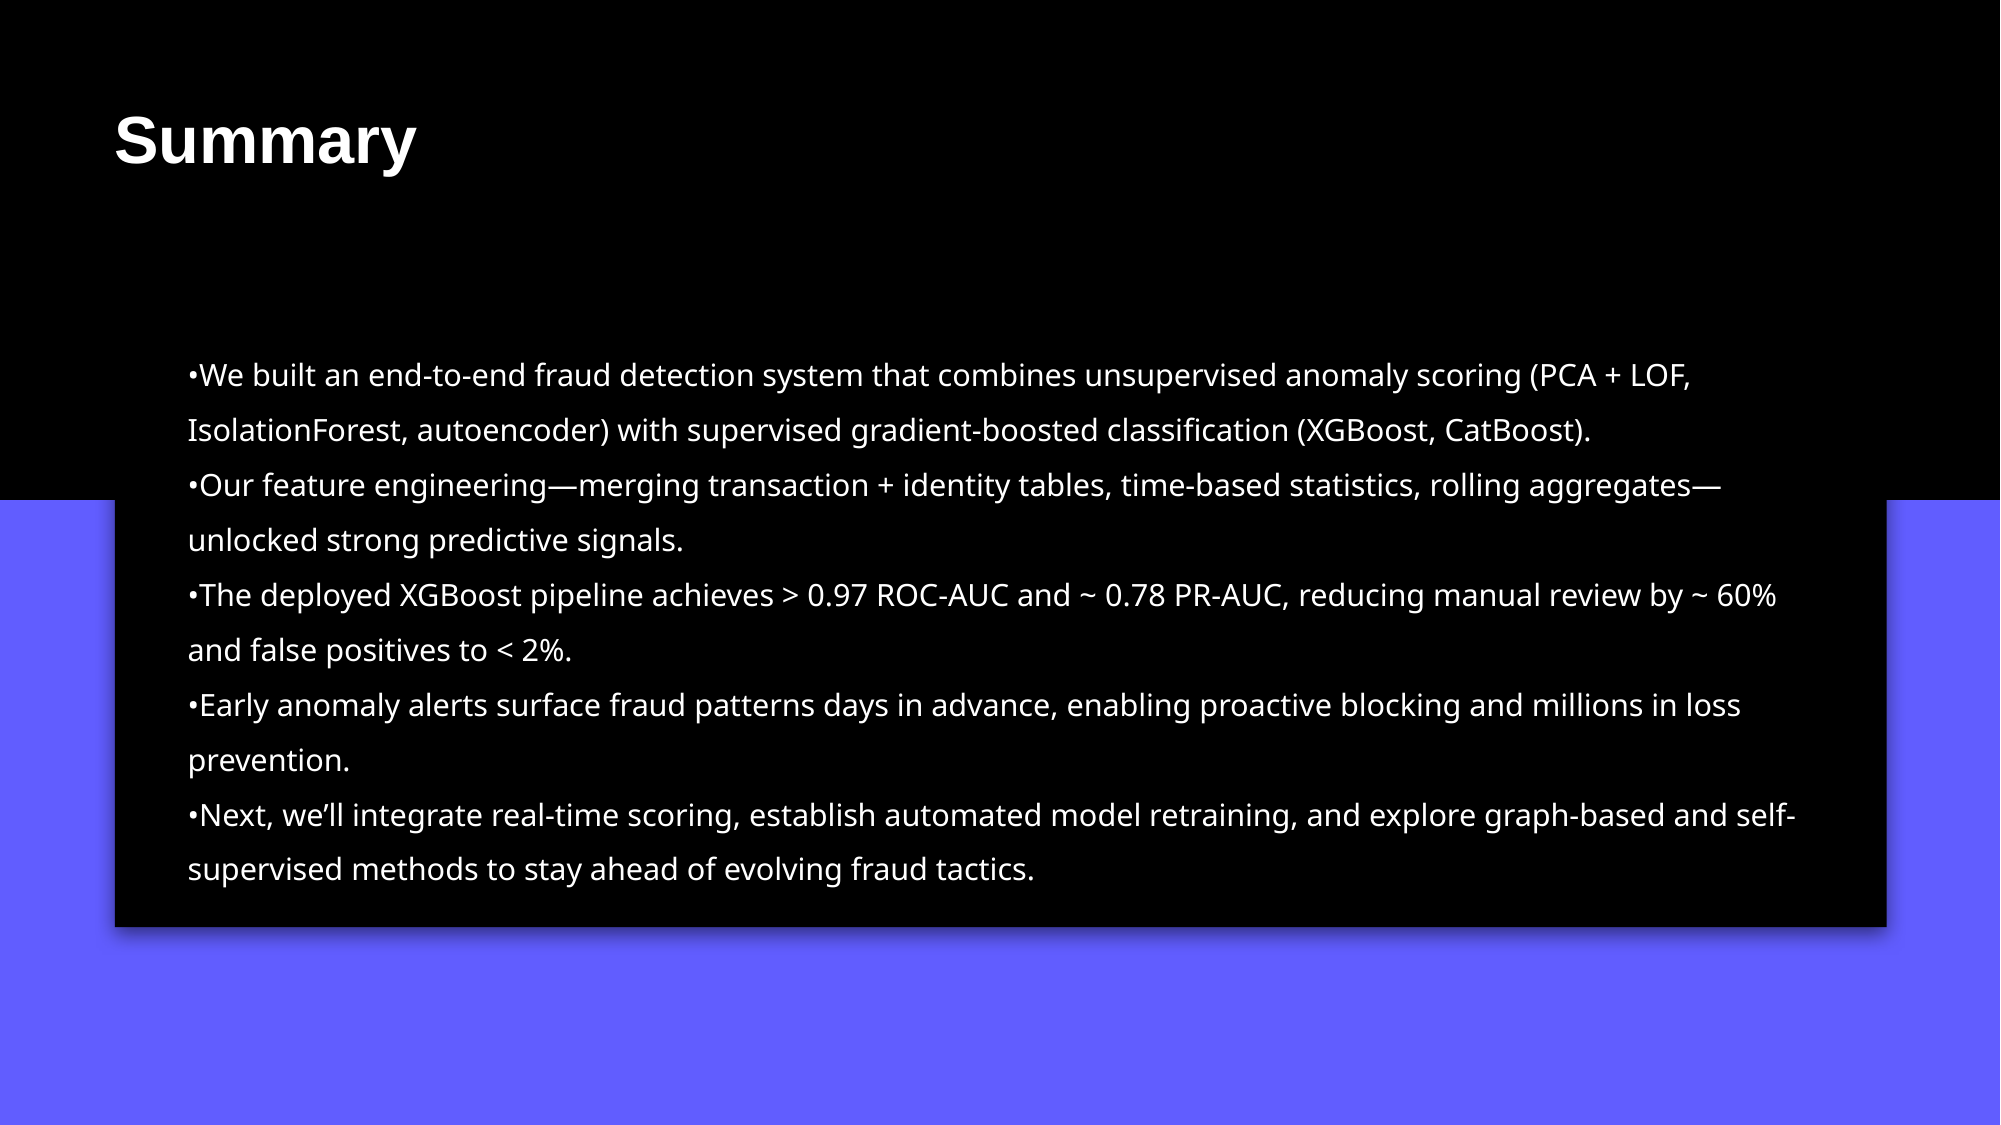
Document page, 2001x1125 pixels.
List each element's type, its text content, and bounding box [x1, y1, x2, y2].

text_box [0, 499, 2000, 1125]
text_box •We built an end-to-end fraud detection system that combines unsupervised anomaly scoring (PCA + LOF, IsolationForest, autoencoder) with supervised gradient-boosted classification (XGBoost, CatBoost). •Our feature engineering—merging transaction + identity tables, time-based statistics, rolling aggregates—unlocked strong predictive signals. •The deployed XGBoost pipeline achieves > 0.97 ROC-AUC and ~ 0.78 PR-AUC, reducing manual review by ~ 60% and false positives to < 2%. •Early anomaly alerts surface fraud patterns days in advance, enabling proactive blocking and millions in loss prevention. •Next, we’ll integrate real-time scoring, establish automated model retraining, and explore graph-based and self-supervised methods to stay ahead of evolving fraud tactics. [187, 337, 1815, 888]
text_box [114, 299, 1888, 928]
title Summary [114, 59, 1886, 178]
